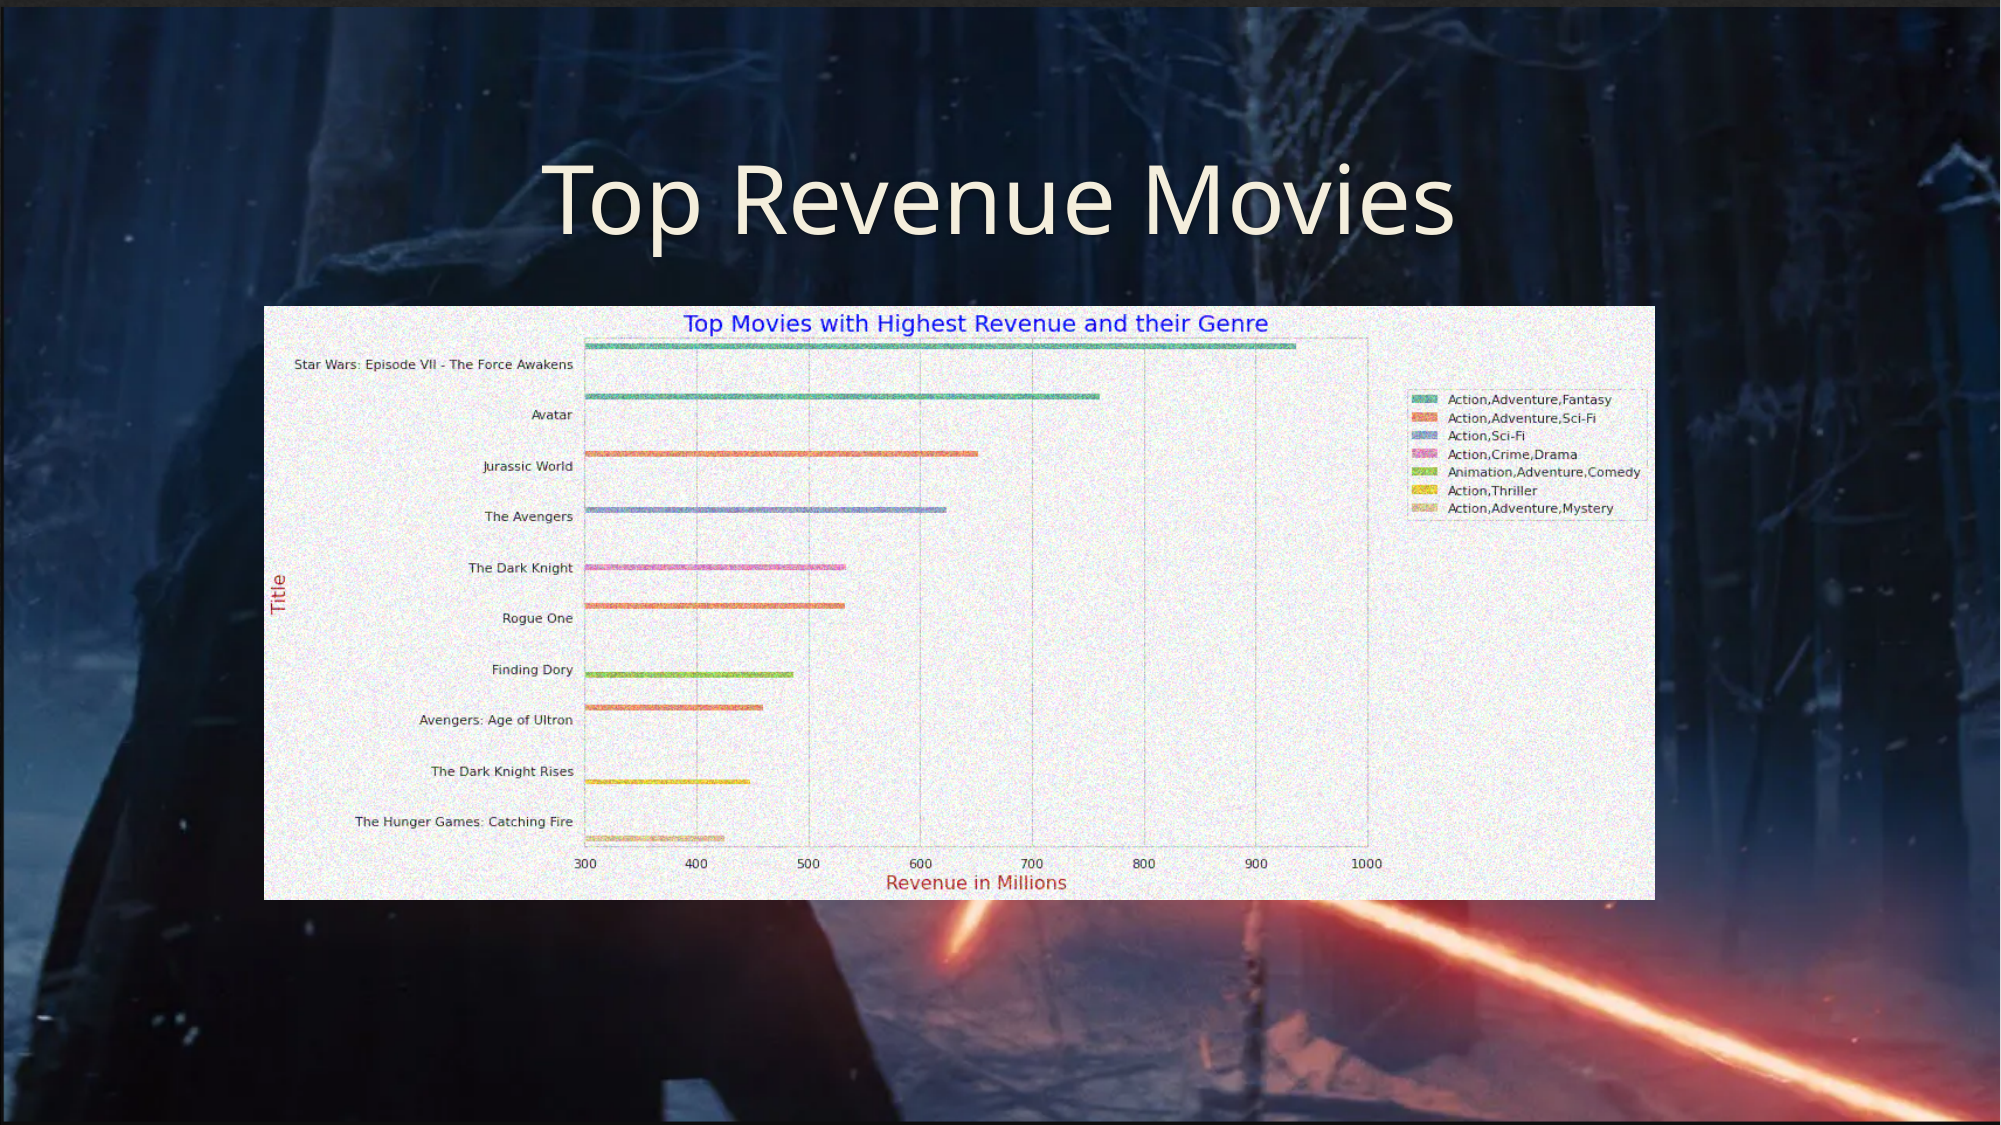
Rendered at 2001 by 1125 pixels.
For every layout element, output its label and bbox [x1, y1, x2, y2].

list [264, 305, 1655, 900]
picture [1, 7, 2000, 1125]
